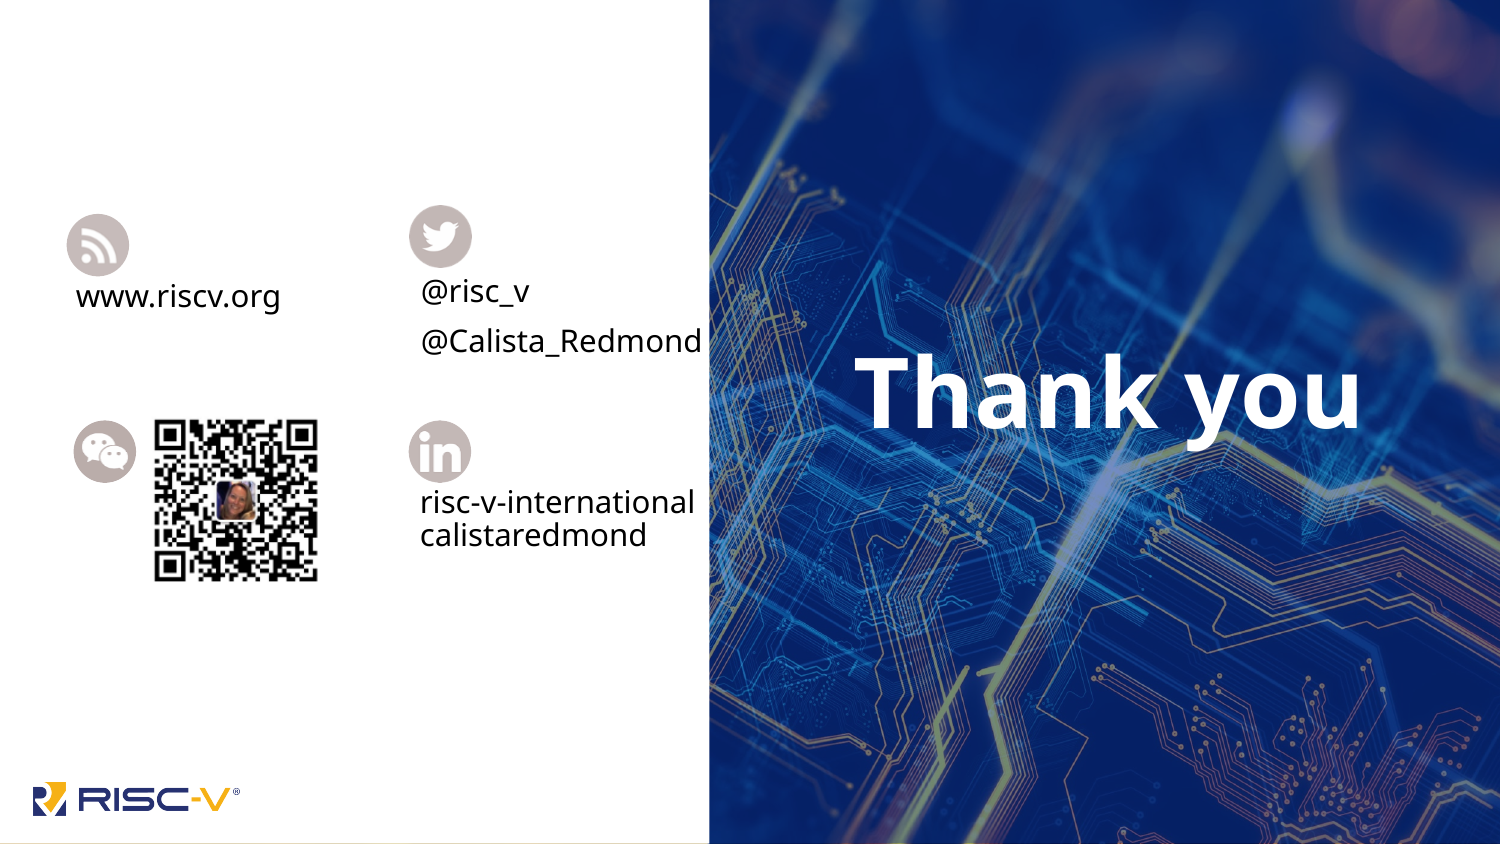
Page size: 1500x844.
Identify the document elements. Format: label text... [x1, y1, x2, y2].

text_box risc-v-international calistaredmond [408, 480, 732, 557]
picture [409, 205, 473, 268]
text_box [0, 0, 711, 844]
text_box @risc_v @Calista_Redmond [409, 269, 755, 346]
picture [32, 782, 240, 816]
picture [145, 410, 330, 596]
text_box www.riscv.org [64, 275, 306, 315]
picture [73, 420, 137, 484]
picture [408, 420, 472, 484]
title Thank you [786, 55, 1433, 724]
picture [66, 213, 130, 277]
